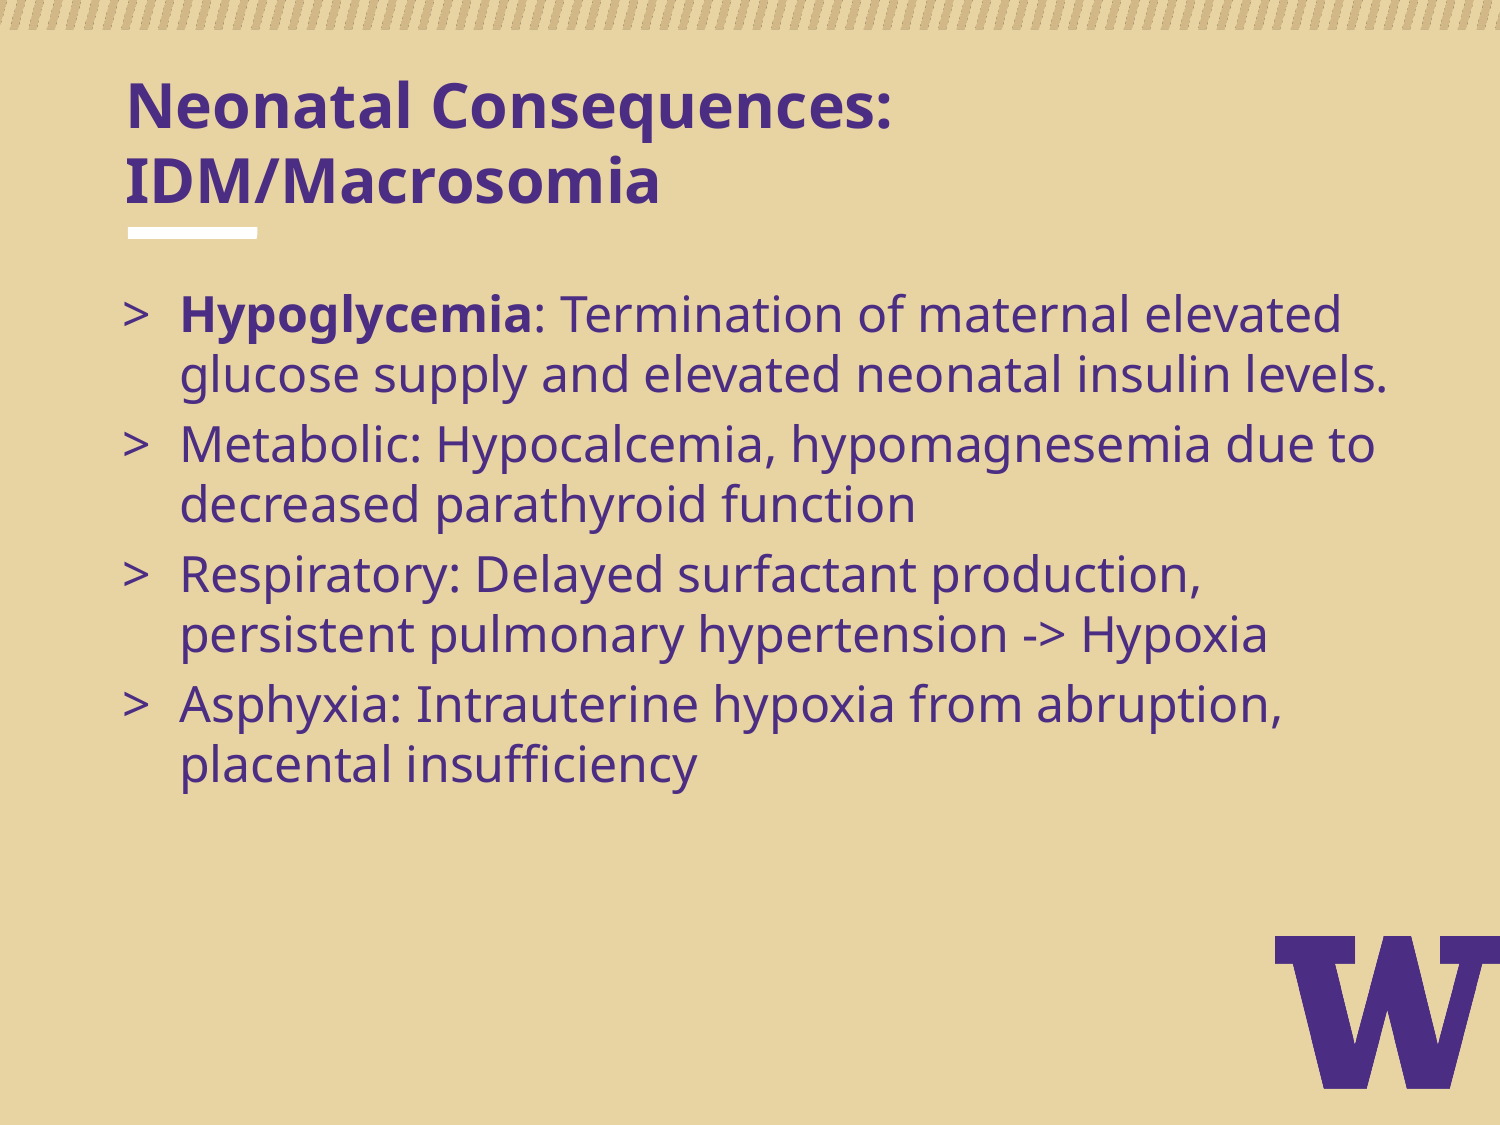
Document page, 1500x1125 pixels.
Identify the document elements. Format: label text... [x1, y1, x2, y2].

picture [0, 0, 1500, 33]
picture [1275, 936, 1500, 1089]
title Neonatal Consequences: IDM/Macrosomia [110, 60, 1434, 224]
list Hypoglycemia: Termination of maternal elevated glucose supply and elevated neonatal insulin levels. Metabolic: Hypocalcemia, hypomagnesemia due to decreased parathyroid function Respiratory: Delayed surfactant production, persistent pulmonary hypertension -> Hypoxia Asphyxia: Intrauterine hypoxia from abruption, placental insufficiency [108, 275, 1434, 935]
